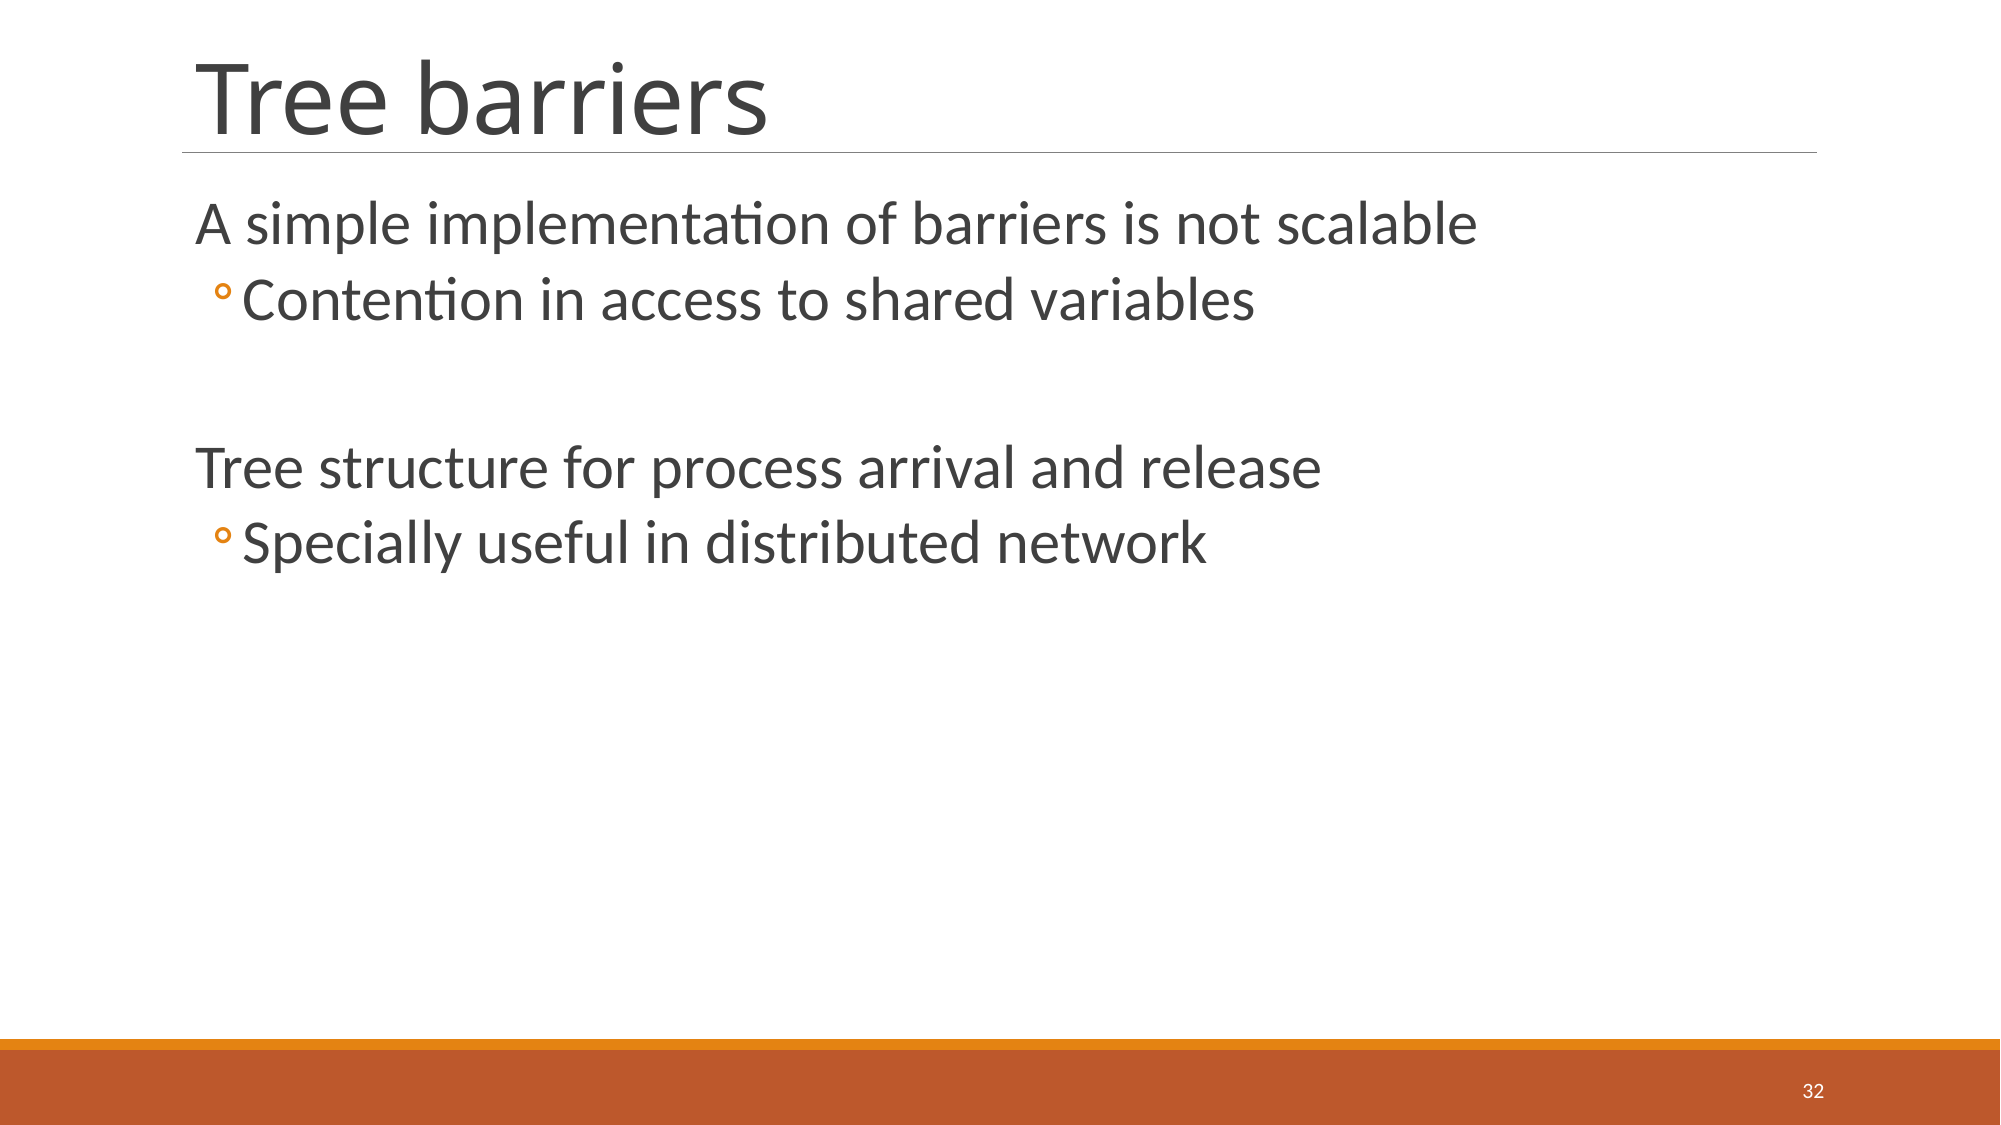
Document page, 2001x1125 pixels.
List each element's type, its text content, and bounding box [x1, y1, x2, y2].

title Tree barriers [180, 47, 1830, 163]
slide_number 32 [1624, 1059, 1840, 1120]
list A simple implementation of barriers is not scalable Contention in access to shared variables Tree structure for process arrival and release Specially useful in distributed network [180, 182, 1830, 963]
